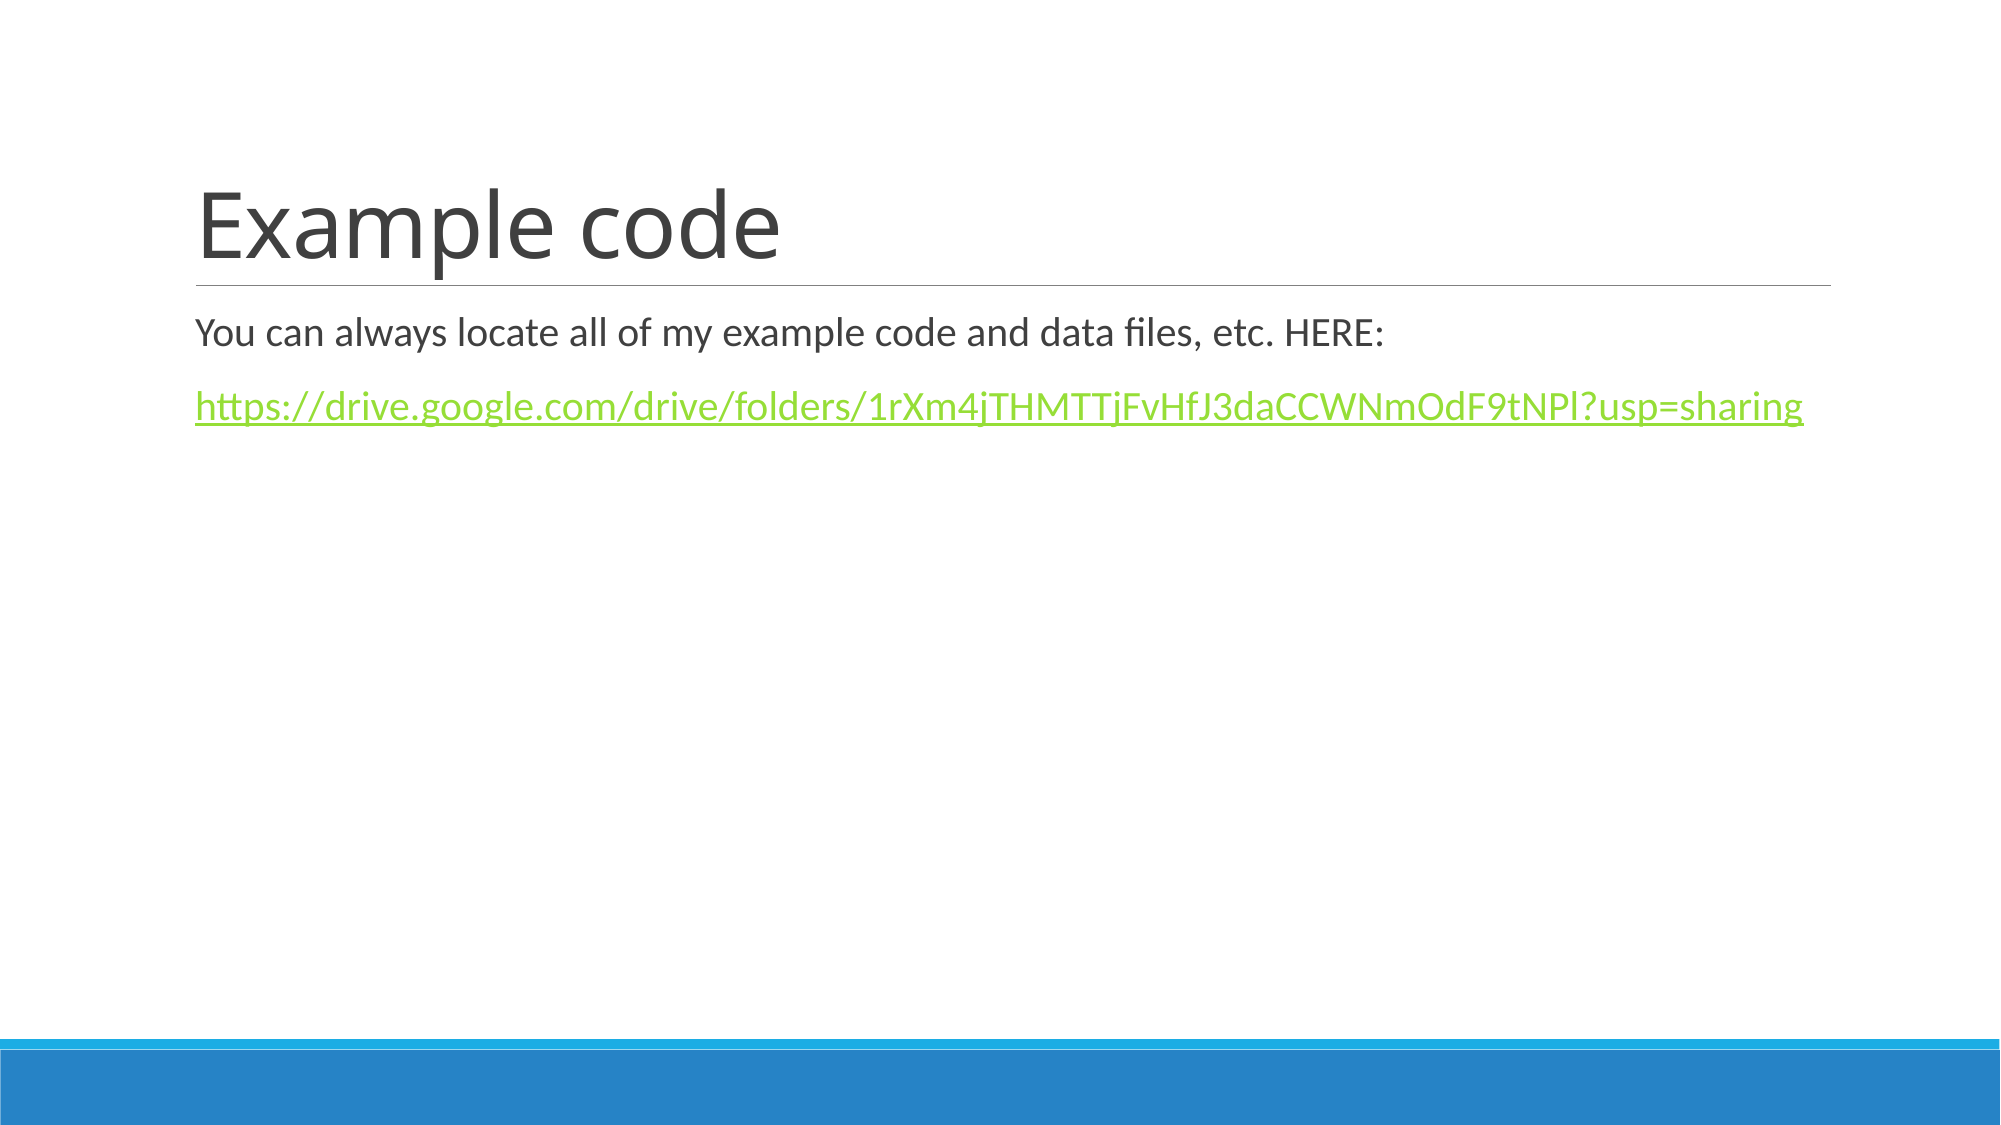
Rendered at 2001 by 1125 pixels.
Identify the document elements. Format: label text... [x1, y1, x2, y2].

list You can always locate all of my example code and data files, etc. HERE: https://drive.google.com/drive/folders/1rXm4jTHMTTjFvHfJ3daCCWNmOdF9tNPl?usp=sharing [180, 302, 1830, 963]
title Example code [180, 47, 1830, 285]
